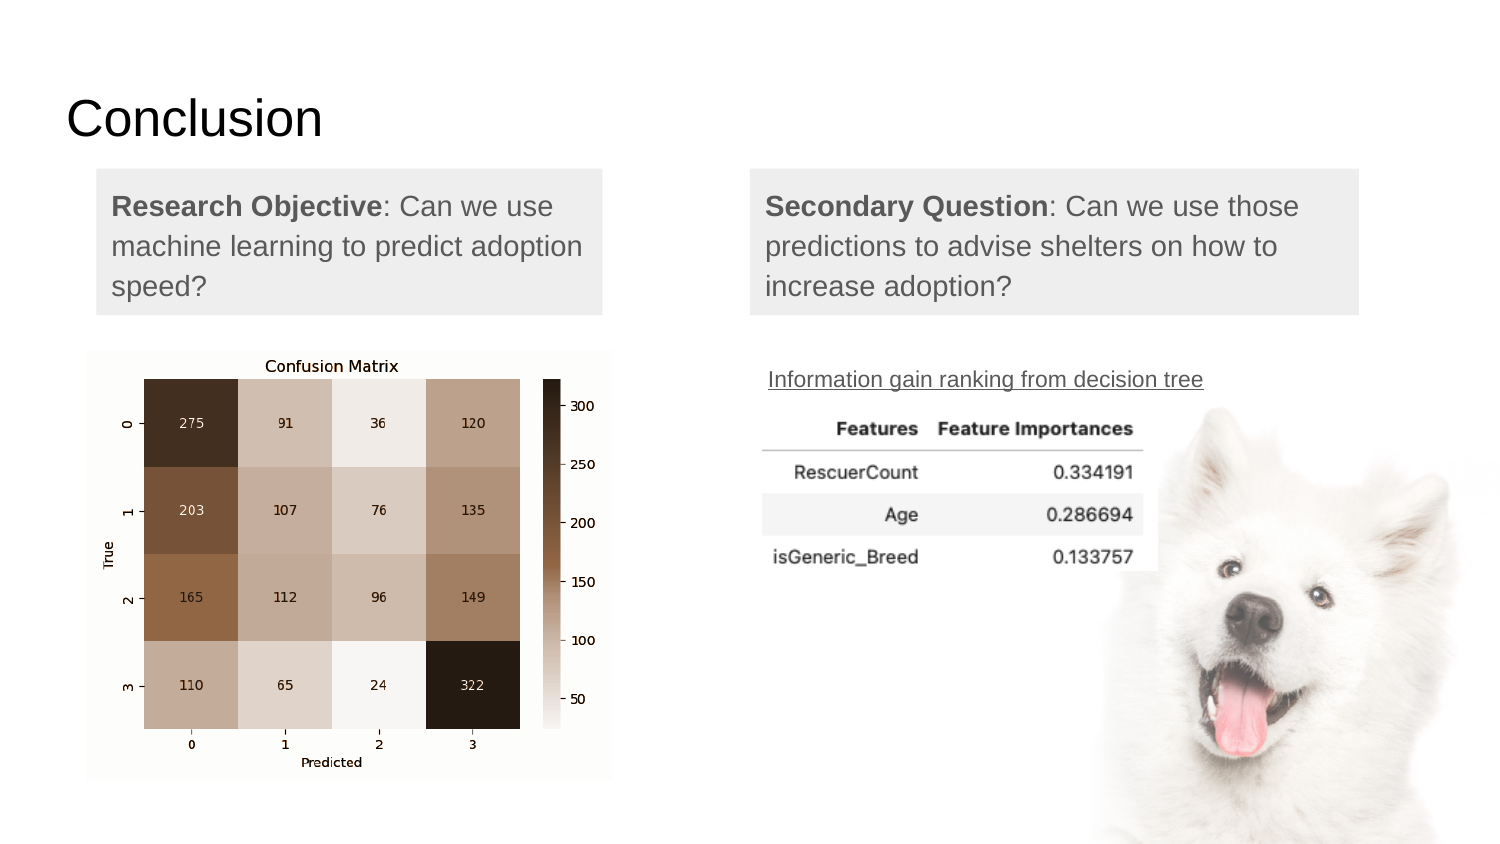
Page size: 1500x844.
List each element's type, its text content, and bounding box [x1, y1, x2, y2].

title Conclusion [51, 60, 1449, 155]
text_box Secondary Question: Can we use those predictions to advise shelters on how to increase adoption? [749, 168, 1359, 316]
picture [762, 386, 1500, 844]
text_box Research Objective: Can we use machine learning to predict adoption speed? [96, 168, 603, 316]
picture [86, 350, 613, 781]
text_box Information gain ranking from decision tree [752, 350, 1279, 406]
